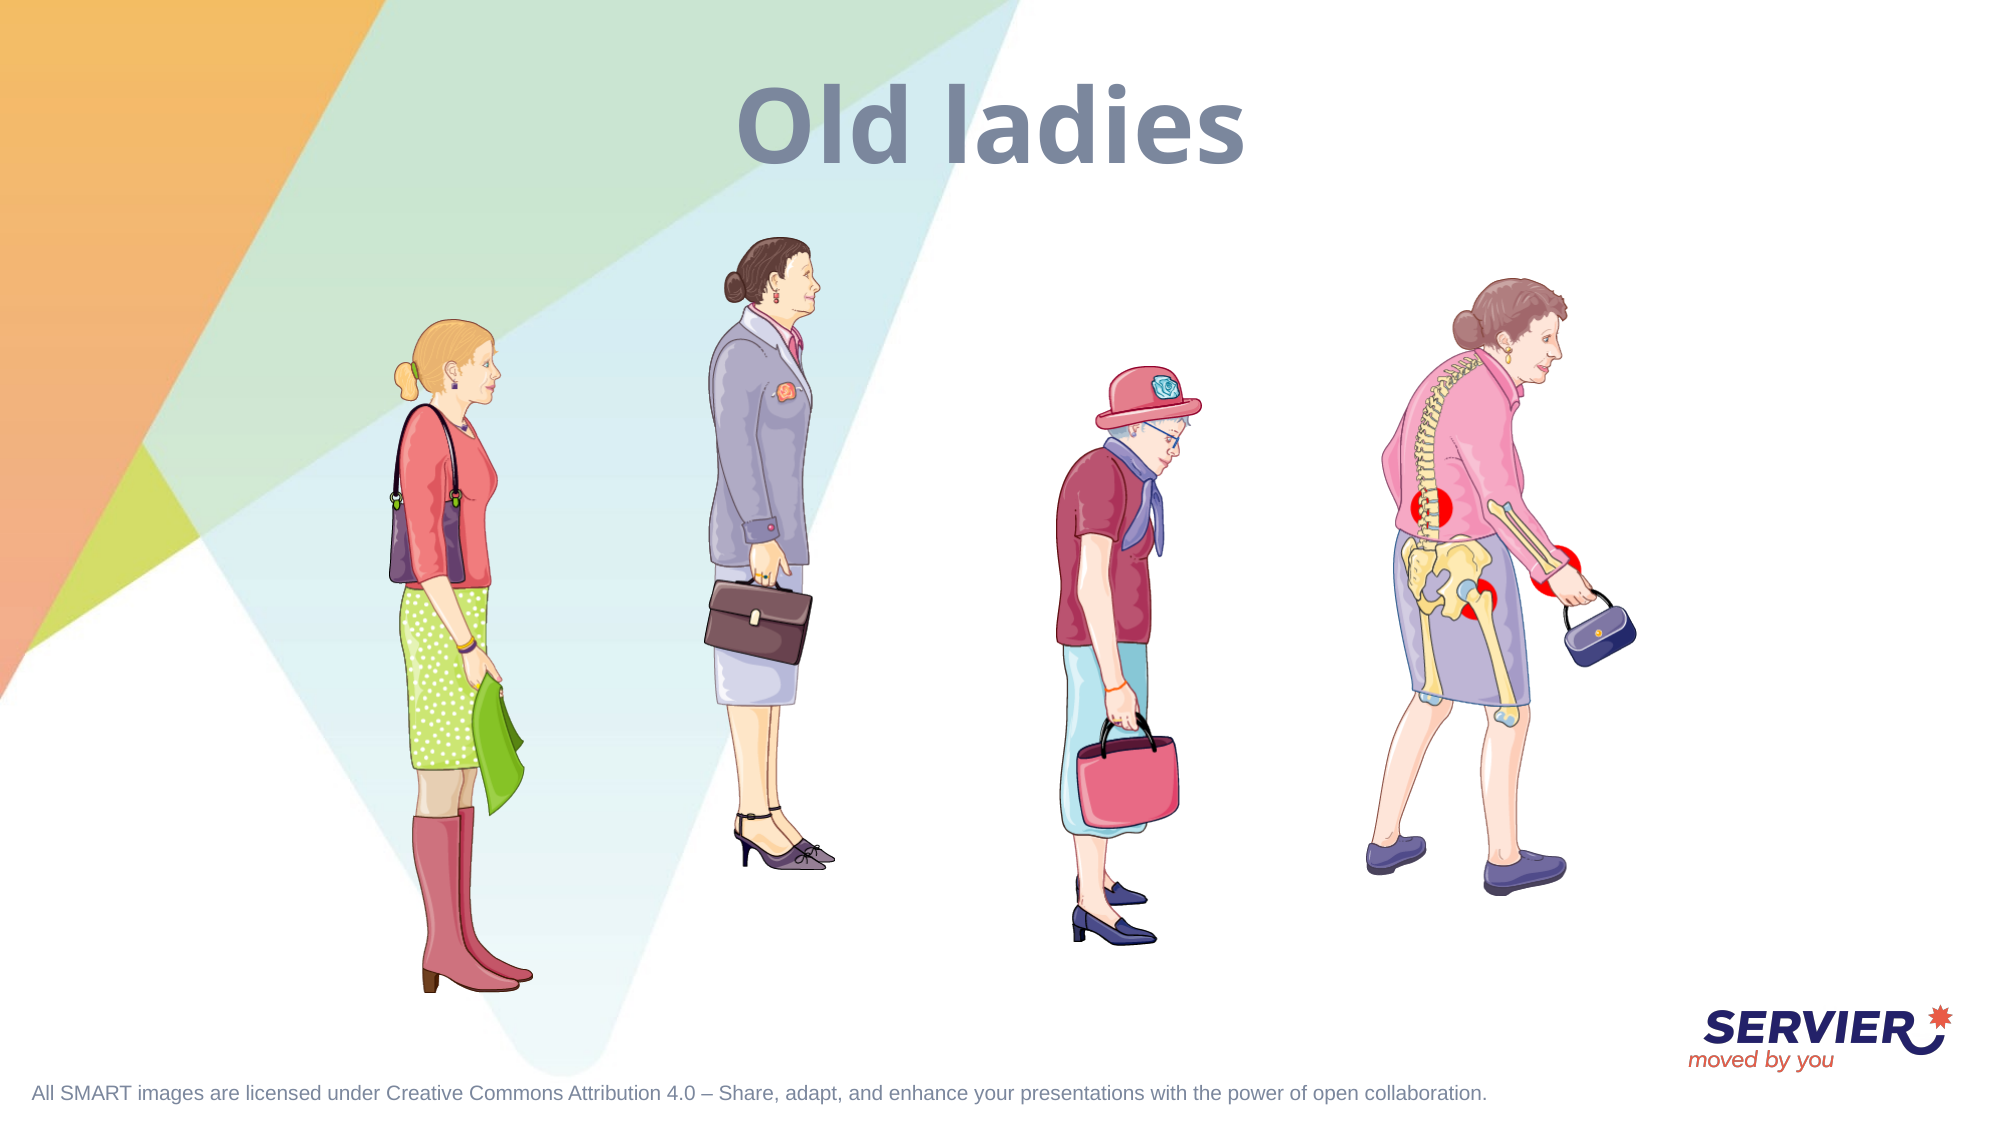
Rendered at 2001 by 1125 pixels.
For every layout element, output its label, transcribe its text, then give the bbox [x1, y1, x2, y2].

title Old ladies [55, 12, 1927, 232]
picture [0, 0, 2001, 1125]
